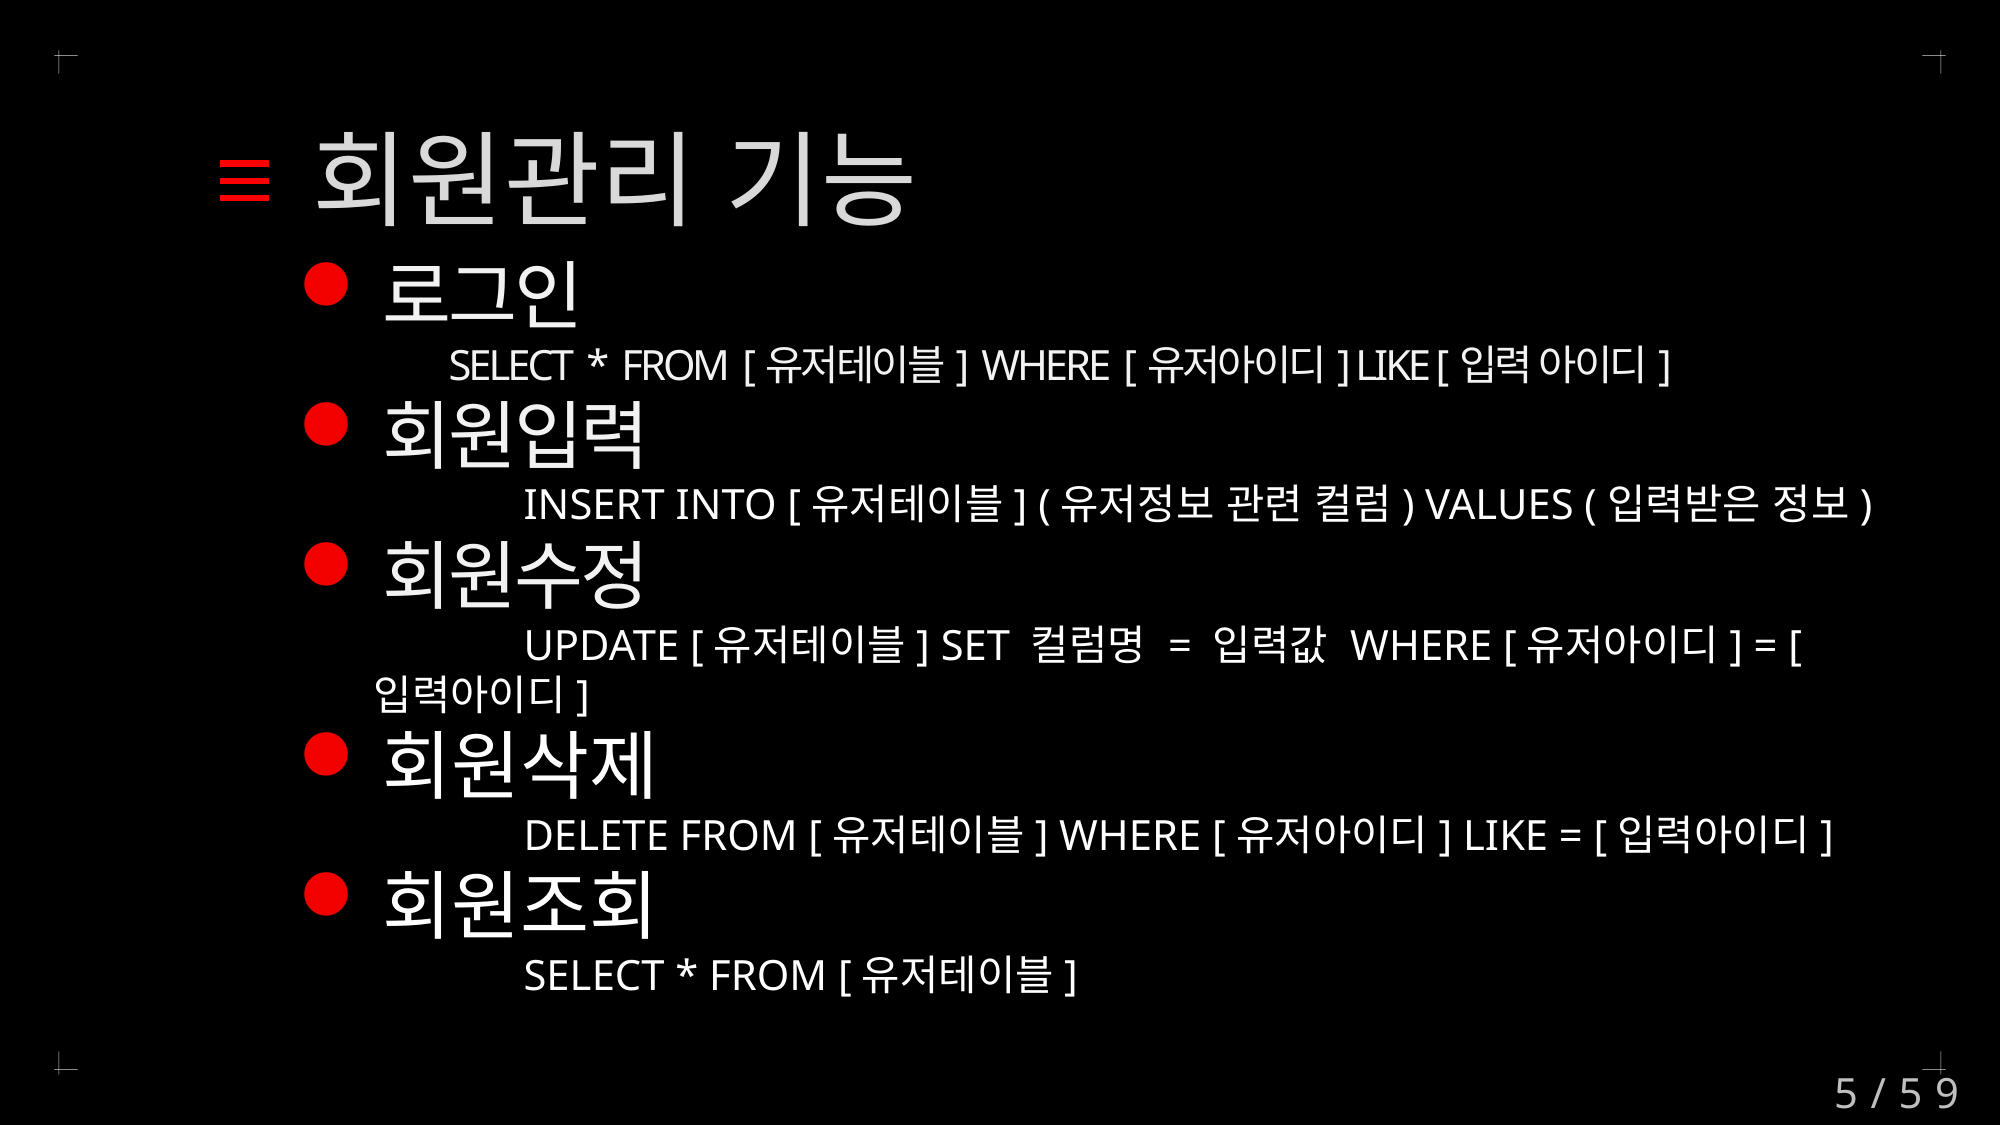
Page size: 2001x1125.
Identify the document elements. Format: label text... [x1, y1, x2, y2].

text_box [54, 50, 78, 74]
text_box 로그인 SELECT * FROM [유저테이블] WHERE [유저아이디] LIKE [입력 아이디] 회원입력 INSERT INTO [유저테이블] (유저정보 관련 컬럼) VALUES (입력받은 정보) 회원수정 UPDATE [유저테이블] SET 컬럼명 = 입력값 WHERE [유저아이디] = [입력아이디] 회원삭제 DELETE FROM [유저테이블] WHERE [유저아이디] LIKE = [입력아이디] 회원조회 SELECT * FROM [유저테이블] [283, 241, 2000, 1006]
text_box 5/59 [1793, 1059, 2000, 1125]
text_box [1922, 50, 1946, 74]
text_box 회원관리 기능 [298, 106, 934, 241]
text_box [54, 1051, 78, 1075]
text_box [1922, 1051, 1946, 1075]
